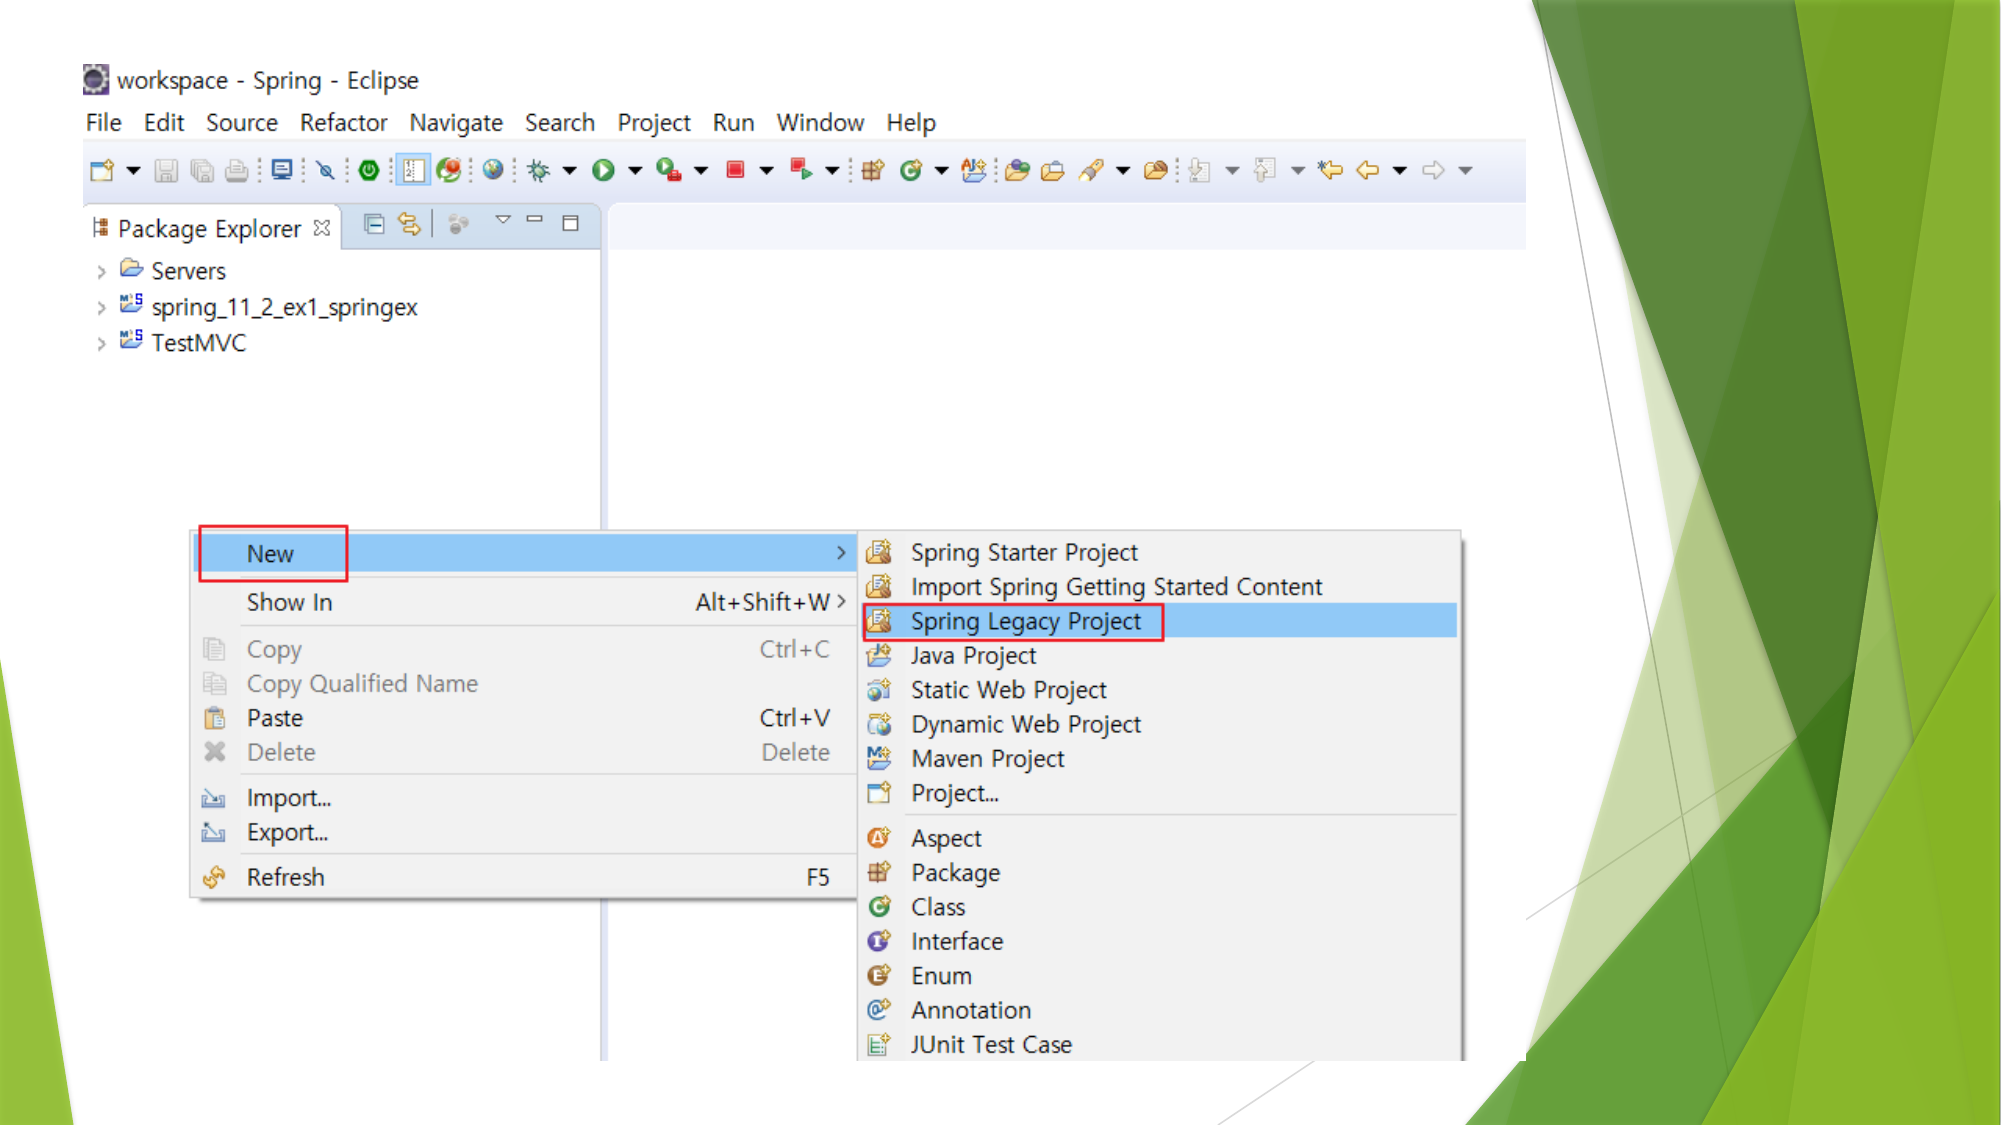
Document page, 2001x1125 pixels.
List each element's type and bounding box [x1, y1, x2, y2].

picture [83, 63, 1527, 1062]
